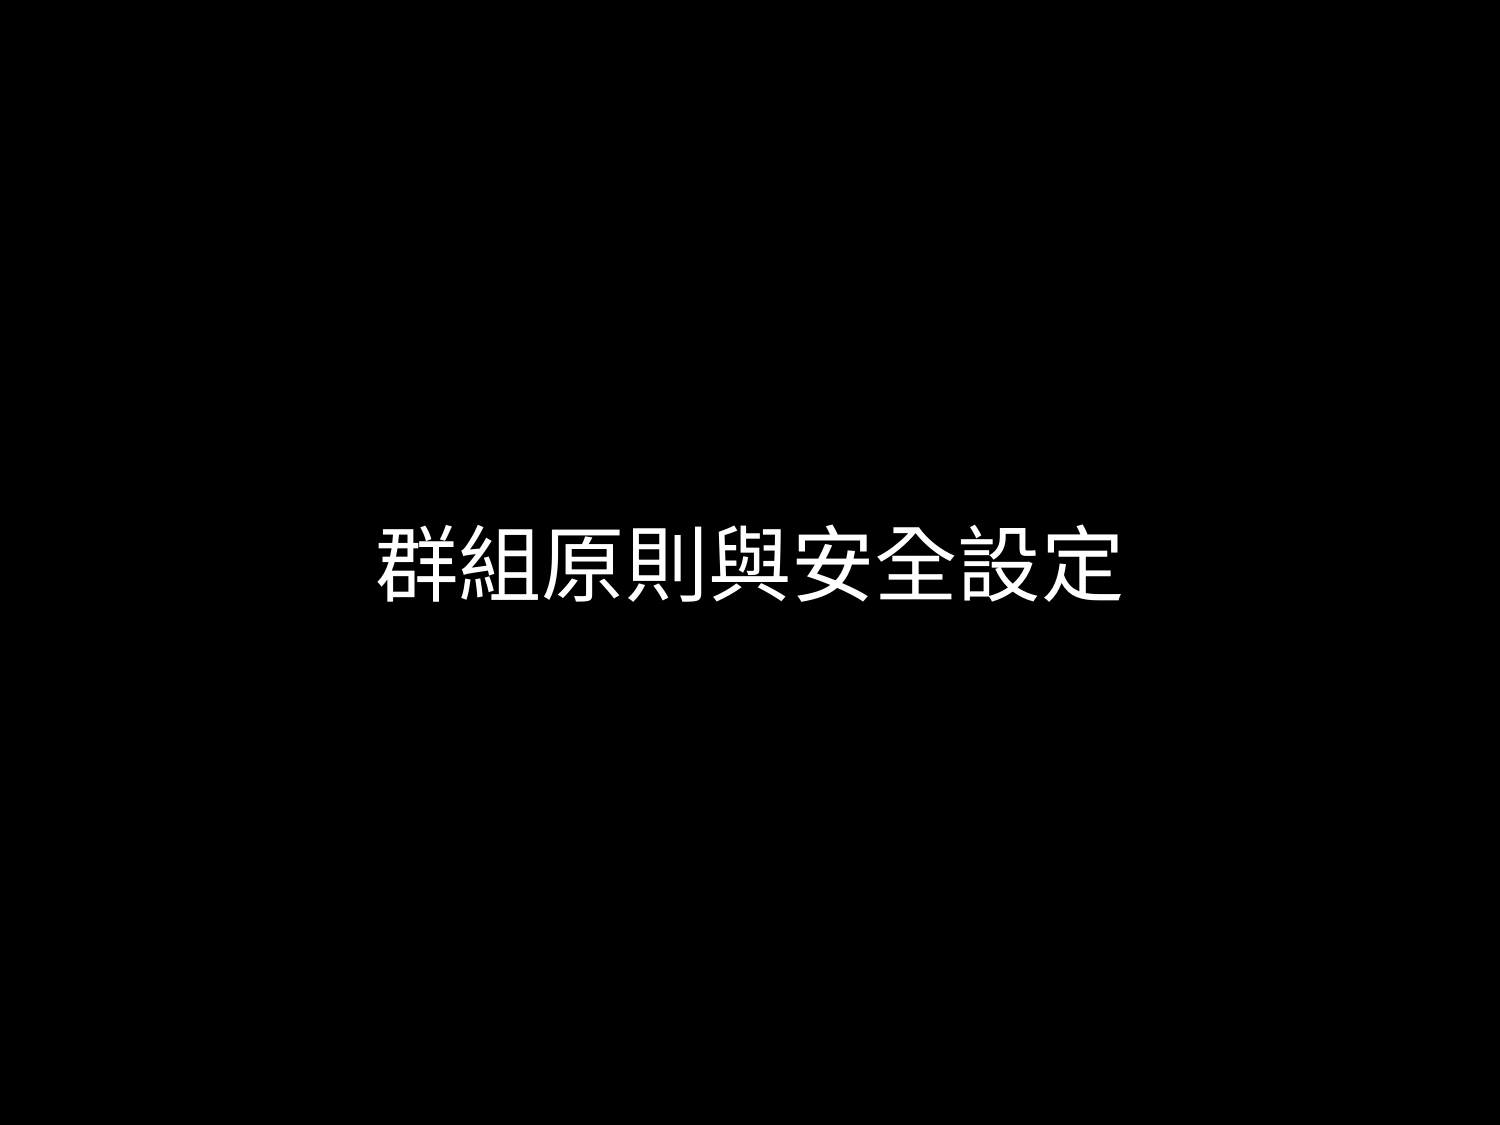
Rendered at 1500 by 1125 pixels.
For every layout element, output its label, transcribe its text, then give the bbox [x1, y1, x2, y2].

text_box 群組原則與安全設定 [0, 0, 1500, 1125]
